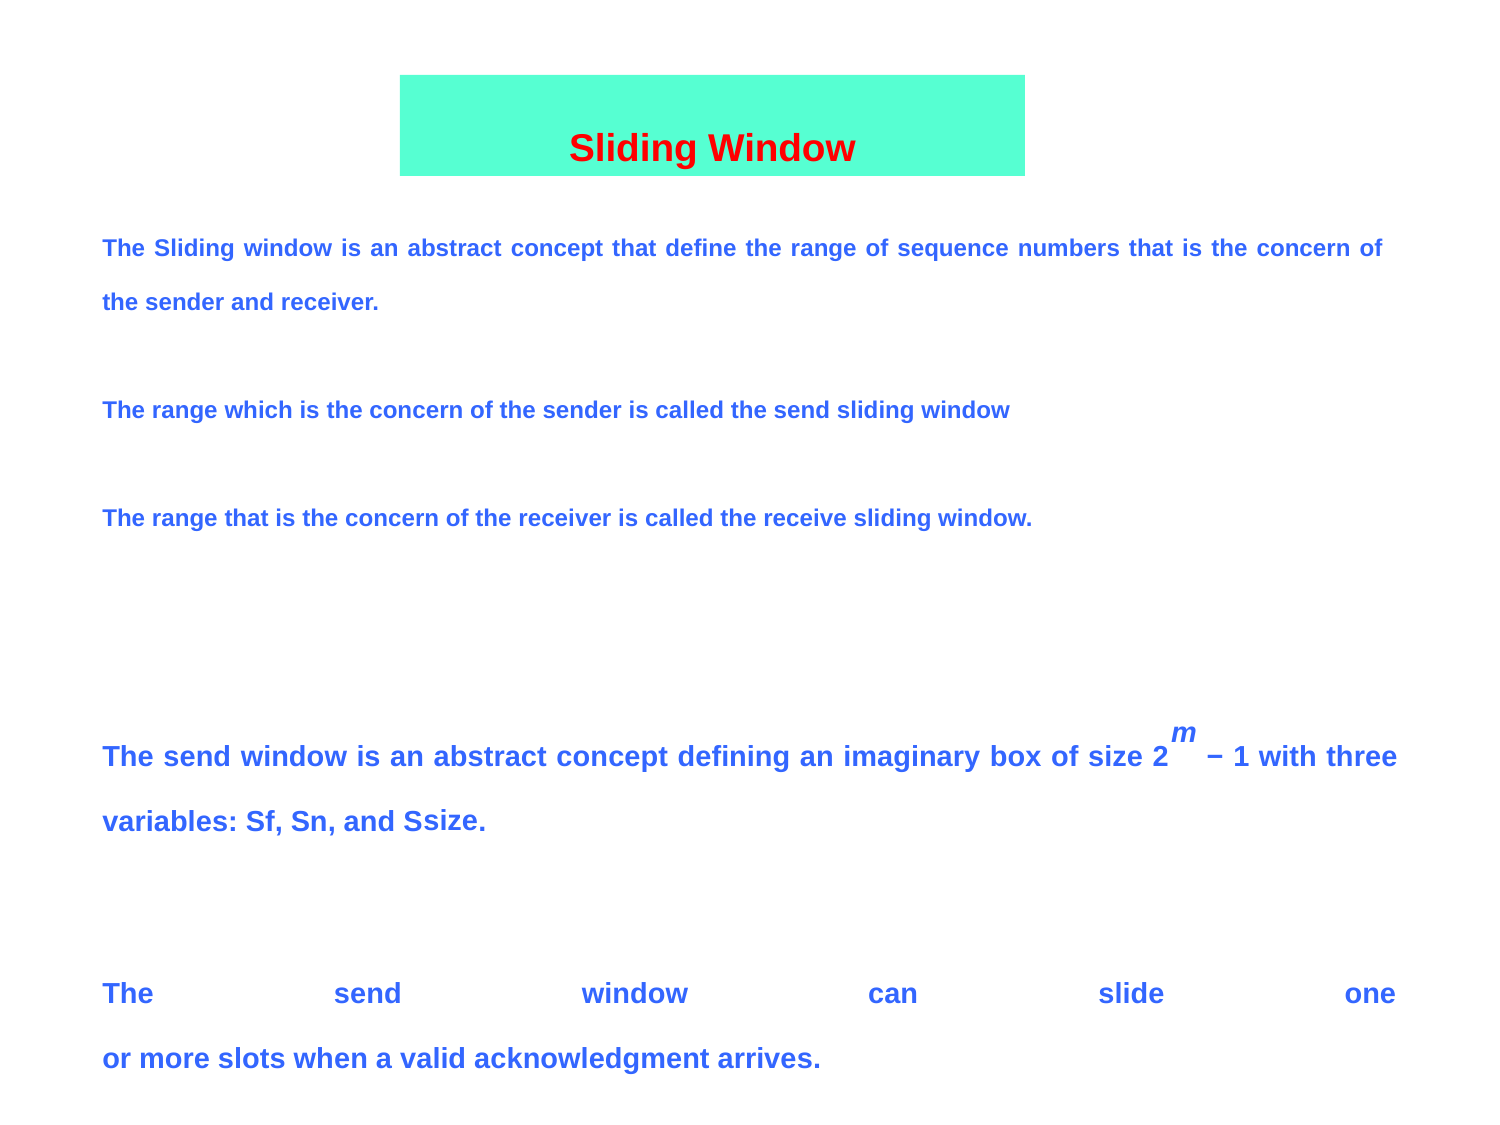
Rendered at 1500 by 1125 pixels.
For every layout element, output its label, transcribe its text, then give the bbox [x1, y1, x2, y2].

text_box The send window is an abstract concept defining an imaginary box of size 2m − 1 with three variables: Sf, Sn, and Ssize. [87, 699, 1413, 845]
text_box The Sliding window is an abstract concept that define the range of sequence numbers that is the concern of the sender and receiver. The range which is the concern of the sender is called the send sliding window The range that is the concern of the receiver is called the receive sliding window. [87, 199, 1400, 539]
text_box Sliding Window [399, 74, 1025, 176]
text_box The send window can slide one or more slots when a valid acknowledgment arrives. [87, 937, 1413, 1082]
